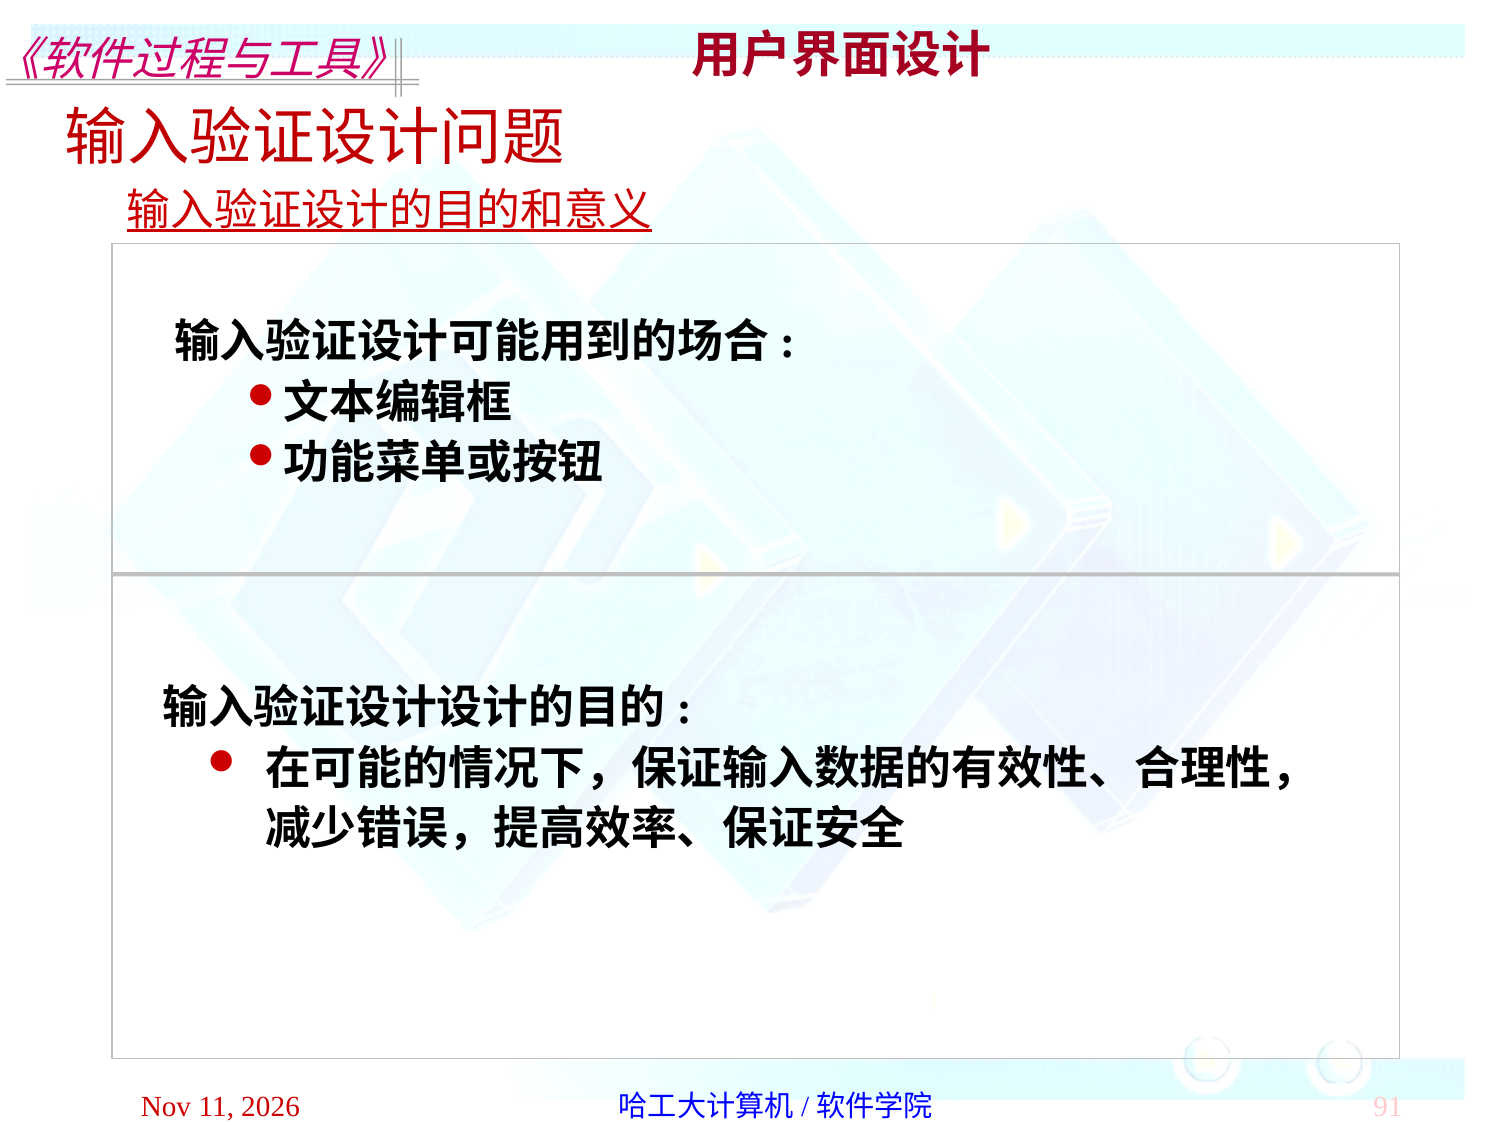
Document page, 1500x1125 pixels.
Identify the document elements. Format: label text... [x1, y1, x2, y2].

text_box 输入验证设计可能用到的场合: 文本编辑框 功能菜单或按钮 [159, 267, 1389, 527]
text_box [112, 243, 1400, 574]
text_box 输入验证设计设计的目的: 在可能的情况下，保证输入数据的有效性、合理性，减少错误，提高效率、保证安全 [147, 597, 1329, 929]
text_box 输入验证设计问题 [50, 90, 1447, 198]
text_box 用户界面设计 [389, 15, 1294, 90]
text_box 输入验证设计的目的和意义 [112, 198, 845, 244]
text_box [112, 575, 1400, 1059]
